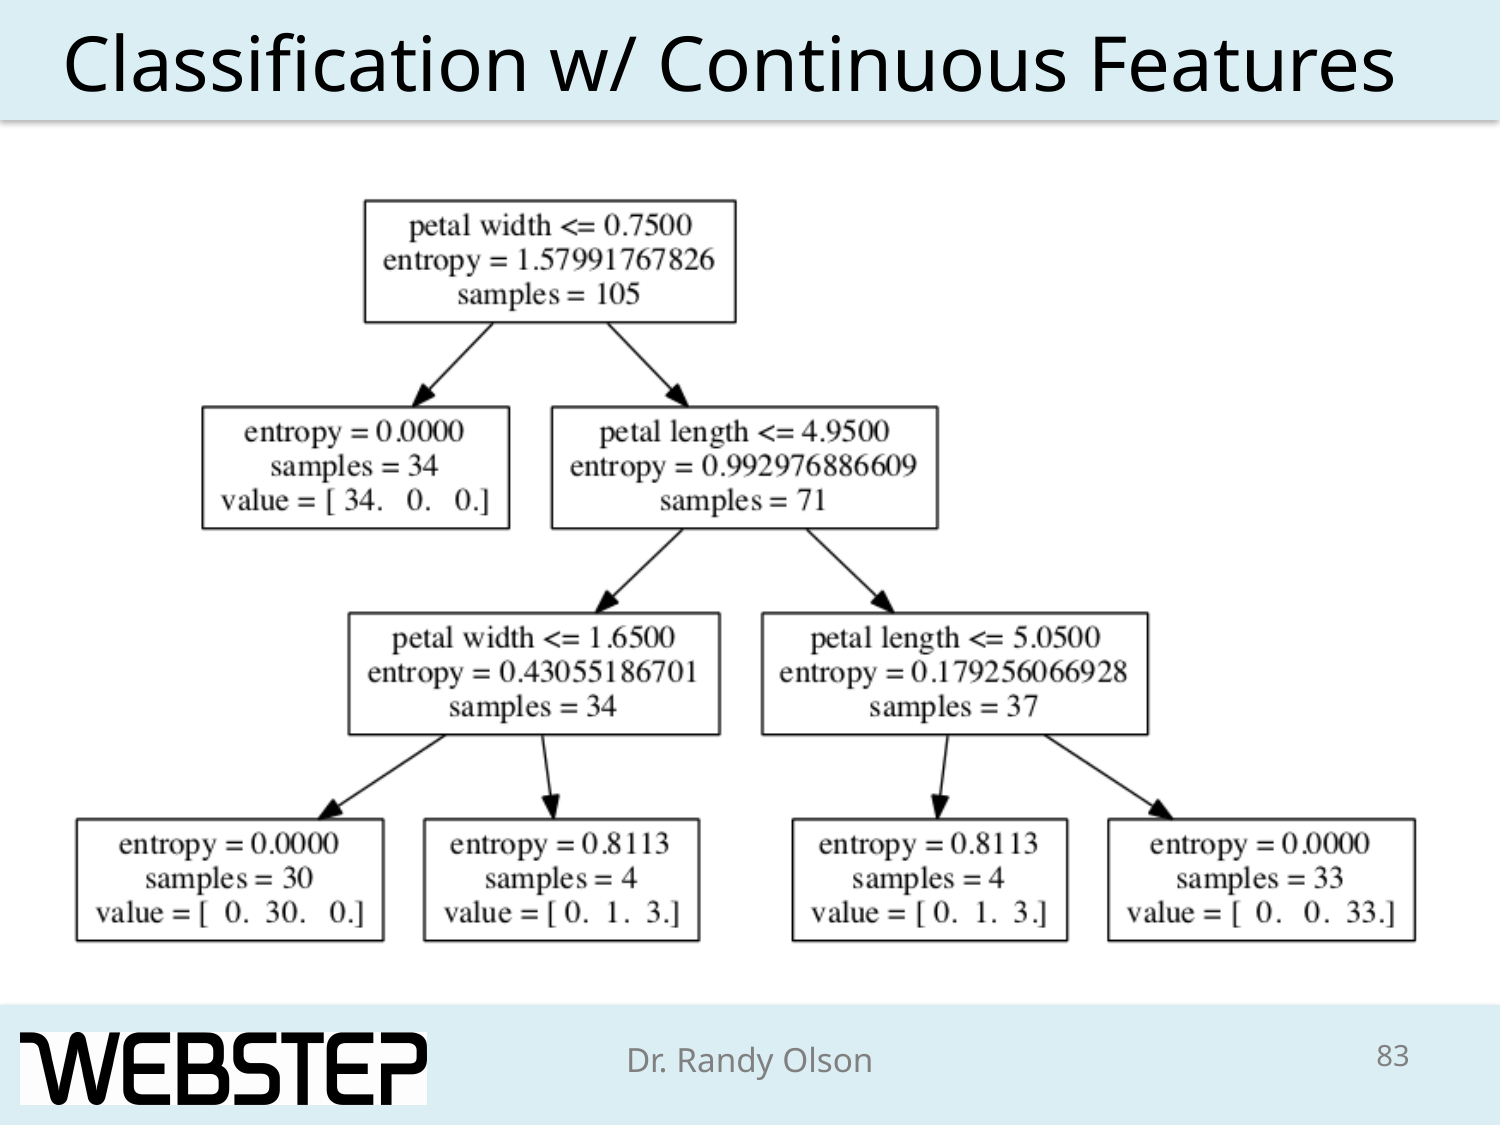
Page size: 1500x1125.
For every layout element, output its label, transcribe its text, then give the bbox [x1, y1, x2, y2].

picture [20, 1032, 427, 1105]
picture [67, 191, 1426, 952]
slide_number 83 [1310, 1026, 1425, 1088]
title Classification w/ Continuous Features [7, 0, 1454, 155]
